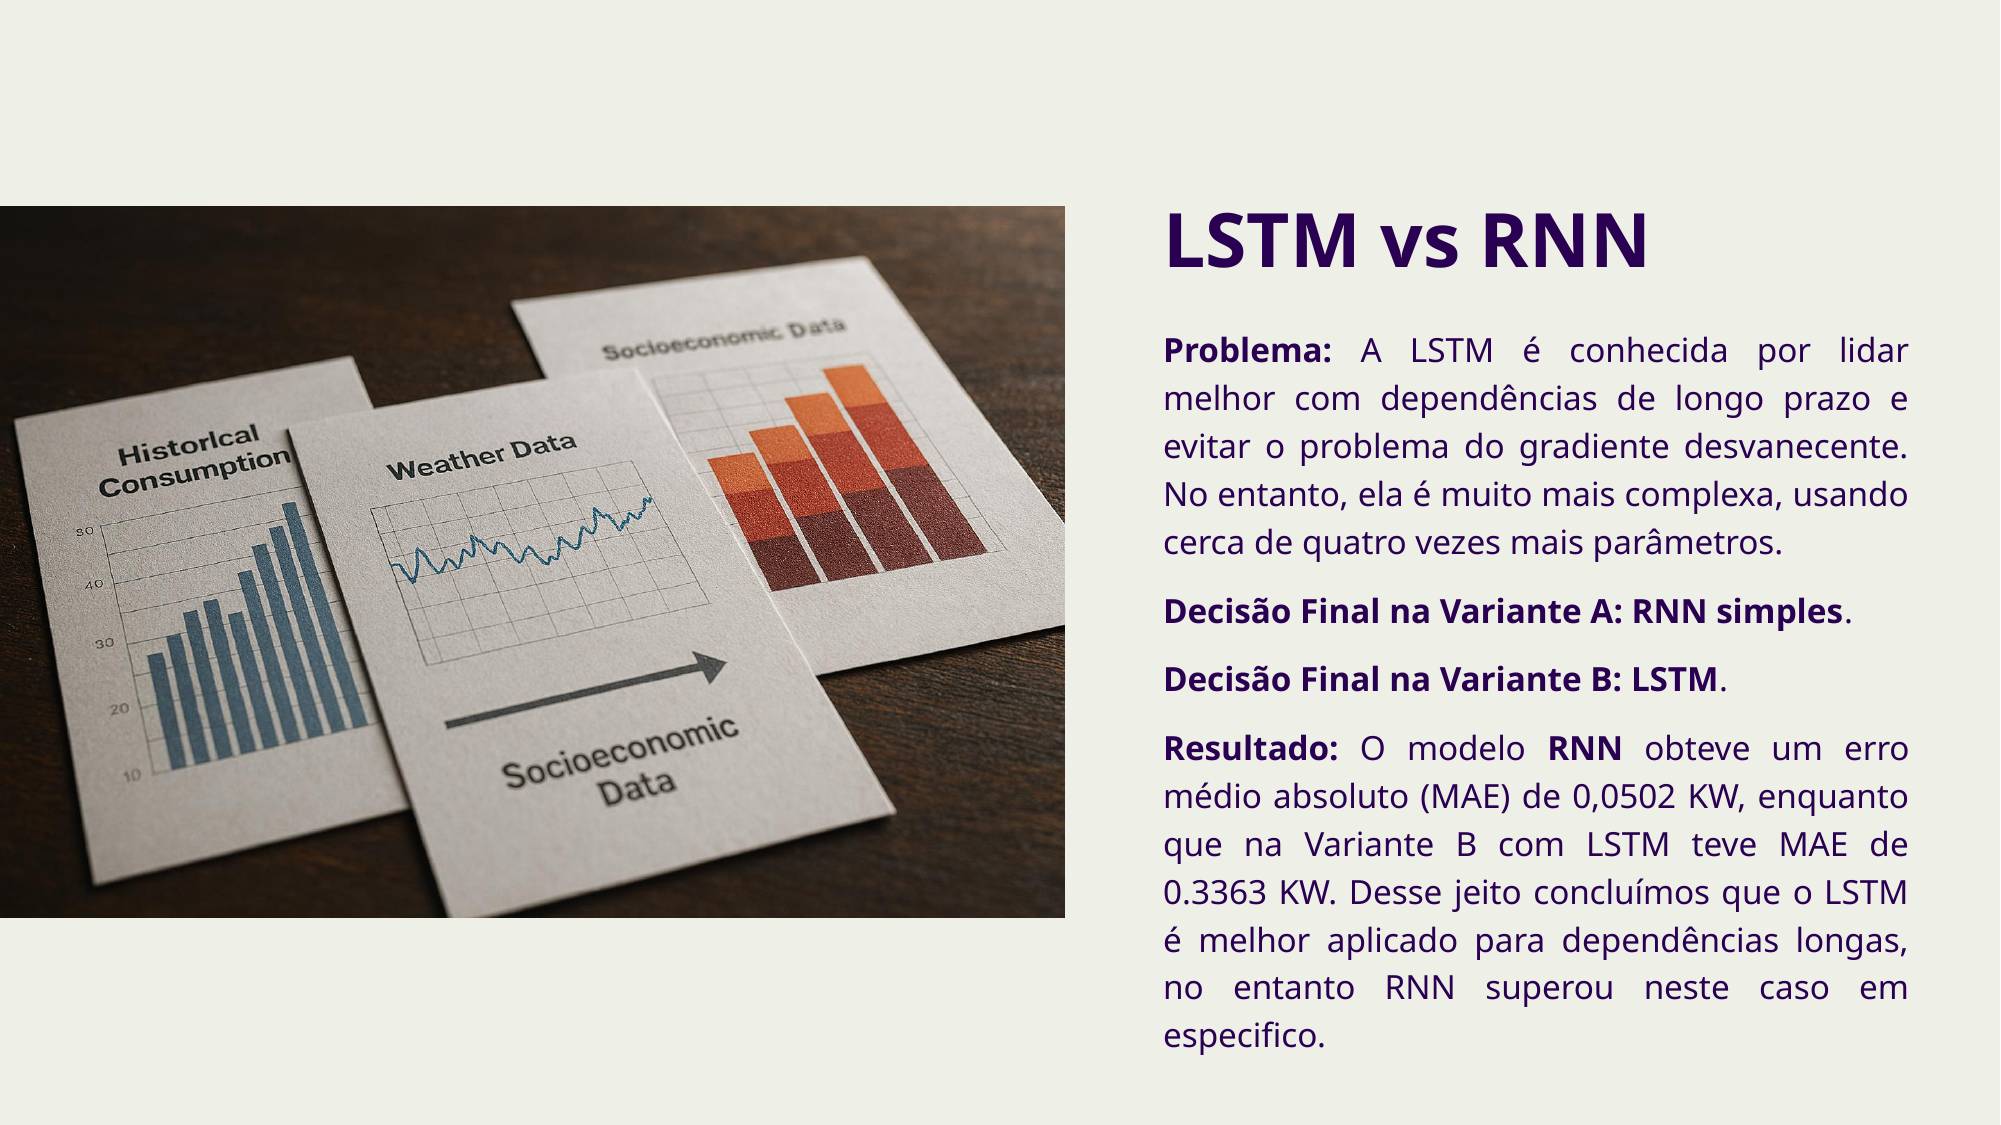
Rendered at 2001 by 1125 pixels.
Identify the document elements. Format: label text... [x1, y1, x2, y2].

list Problema: A LSTM é conhecida por lidar melhor com dependências de longo prazo e evitar o problema do gradiente desvanecente. No entanto, ela é muito mais complexa, usando cerca de quatro vezes mais parâmetros. Decisão Final na Variante A: RNN simples. Decisão Final na Variante B: LSTM. Resultado: O modelo RNN obteve um erro médio absoluto (MAE) de 0,0502 KW, enquanto que na Variante B com LSTM teve MAE de 0.3363 KW. Desse jeito concluímos que o LSTM é melhor aplicado para dependências longas, no entanto RNN superou neste caso em especifico. [1148, 314, 1925, 1002]
picture [0, 206, 1065, 918]
title LSTM vs RNN [1148, 75, 1925, 290]
